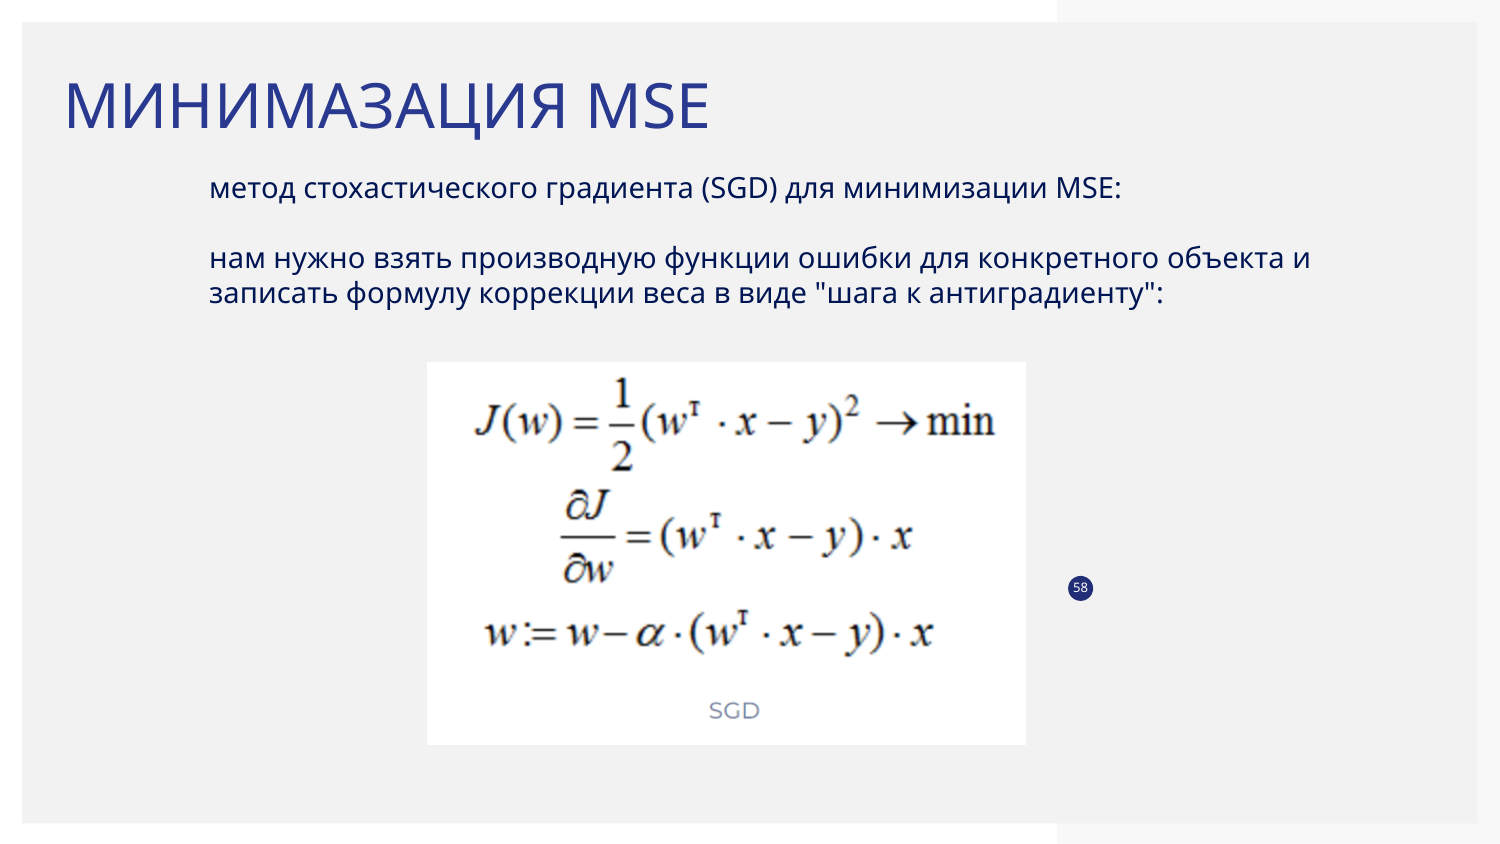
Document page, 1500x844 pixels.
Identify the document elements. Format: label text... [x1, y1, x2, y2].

title МИНИМАЗАЦИЯ MSE [63, 74, 761, 109]
slide_number ‹#› [1068, 575, 1094, 601]
picture [427, 362, 1026, 745]
text_box метод стохастического градиента (SGD) для минимизации MSE: нам нужно взять производную функции ошибки для конкретного объекта и записать формулу коррекции веса в виде "шага к антиградиенту": [197, 164, 1438, 316]
